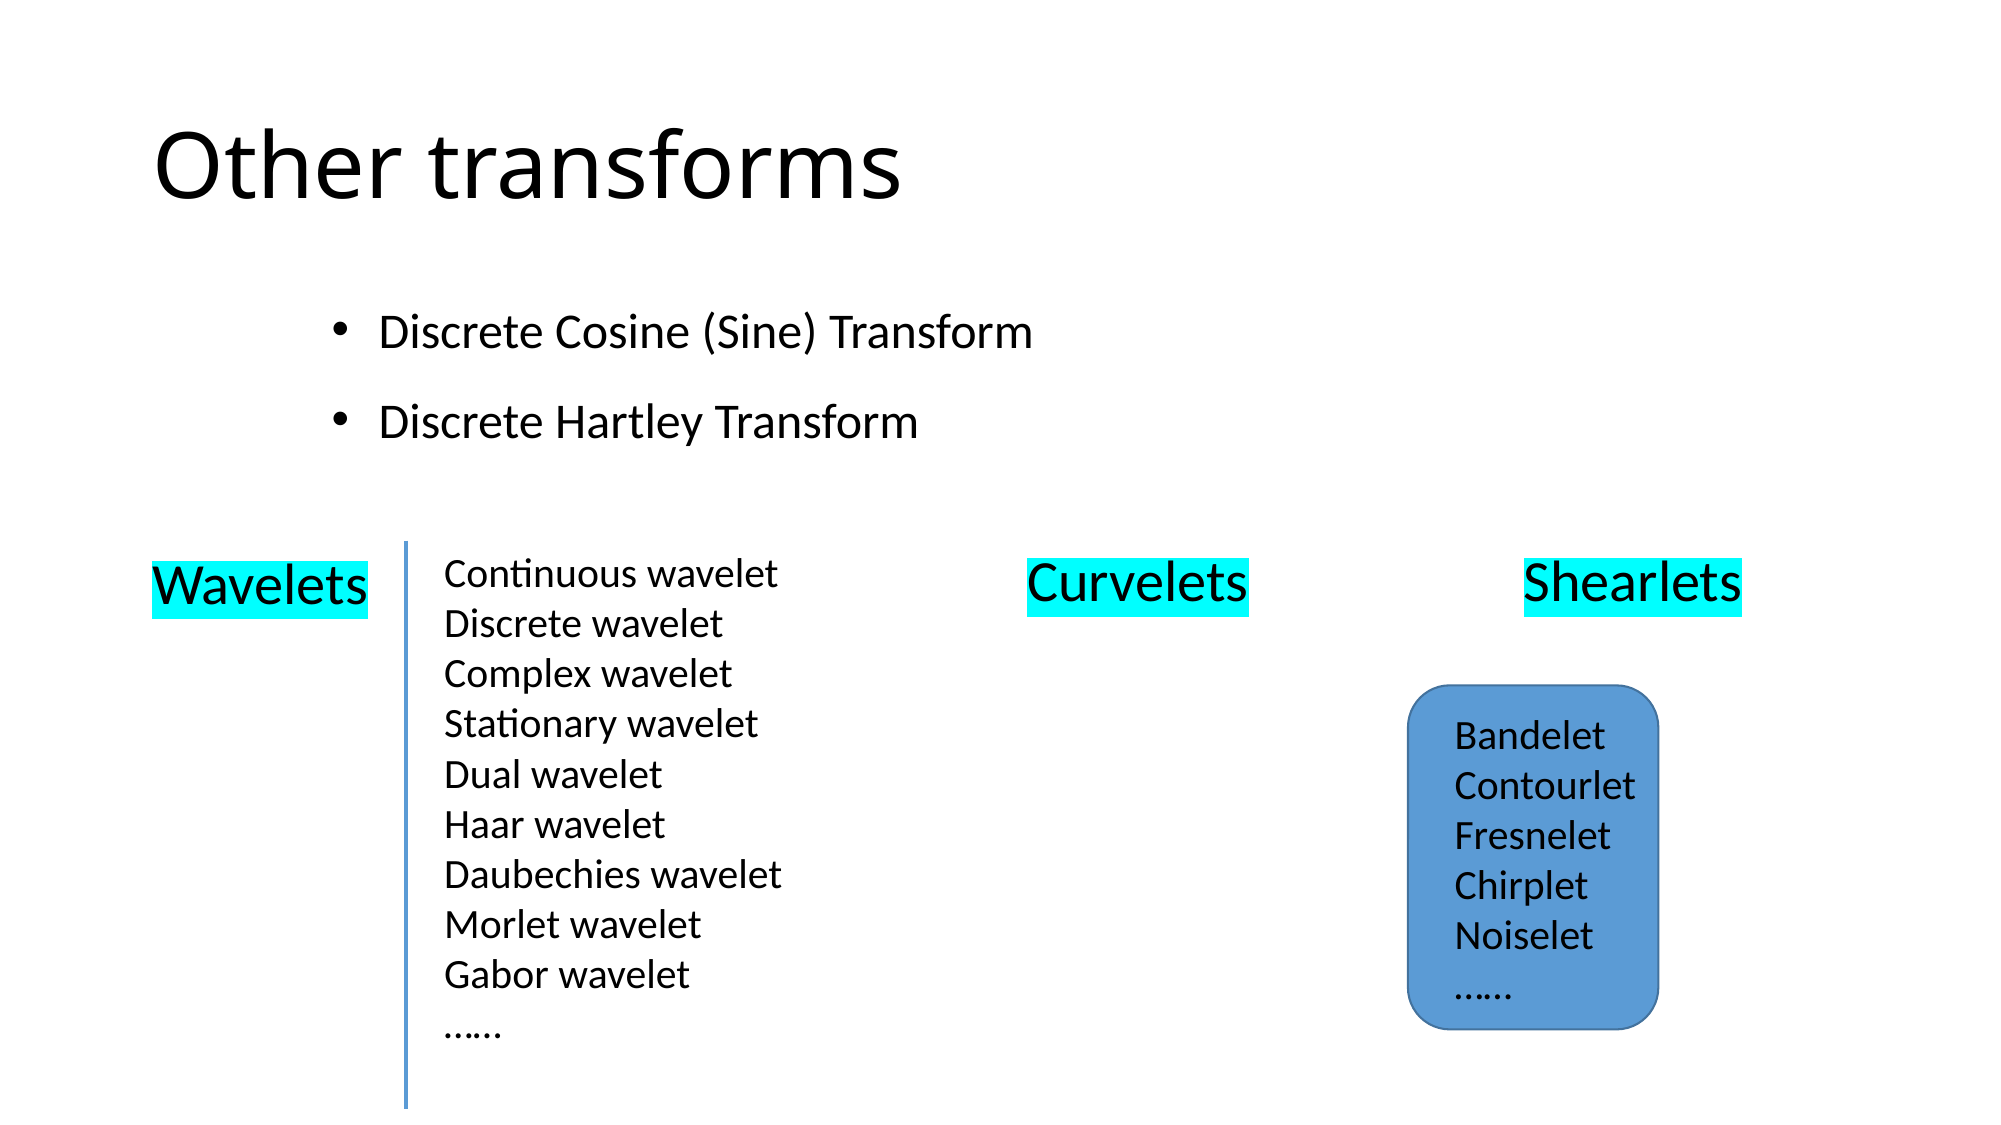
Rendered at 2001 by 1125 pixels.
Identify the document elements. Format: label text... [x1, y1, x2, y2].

title Other transforms [137, 59, 1863, 278]
text_box Wavelets [137, 538, 429, 624]
text_box Curvelets [1012, 536, 1367, 621]
text_box Bandelet Contourlet Fresnelet Chirplet Noiselet …… [1439, 700, 1686, 1016]
text_box Continuous wavelet Discrete wavelet Complex wavelet Stationary wavelet Dual wavelet Haar wavelet Daubechies wavelet Morlet wavelet Gabor wavelet …… [429, 538, 1000, 1054]
text_box [1406, 684, 1650, 1031]
text_box Discrete Cosine (Sine) Transform Discrete Hartley Transform [316, 260, 1275, 456]
text_box Shearlets [1508, 536, 1863, 621]
